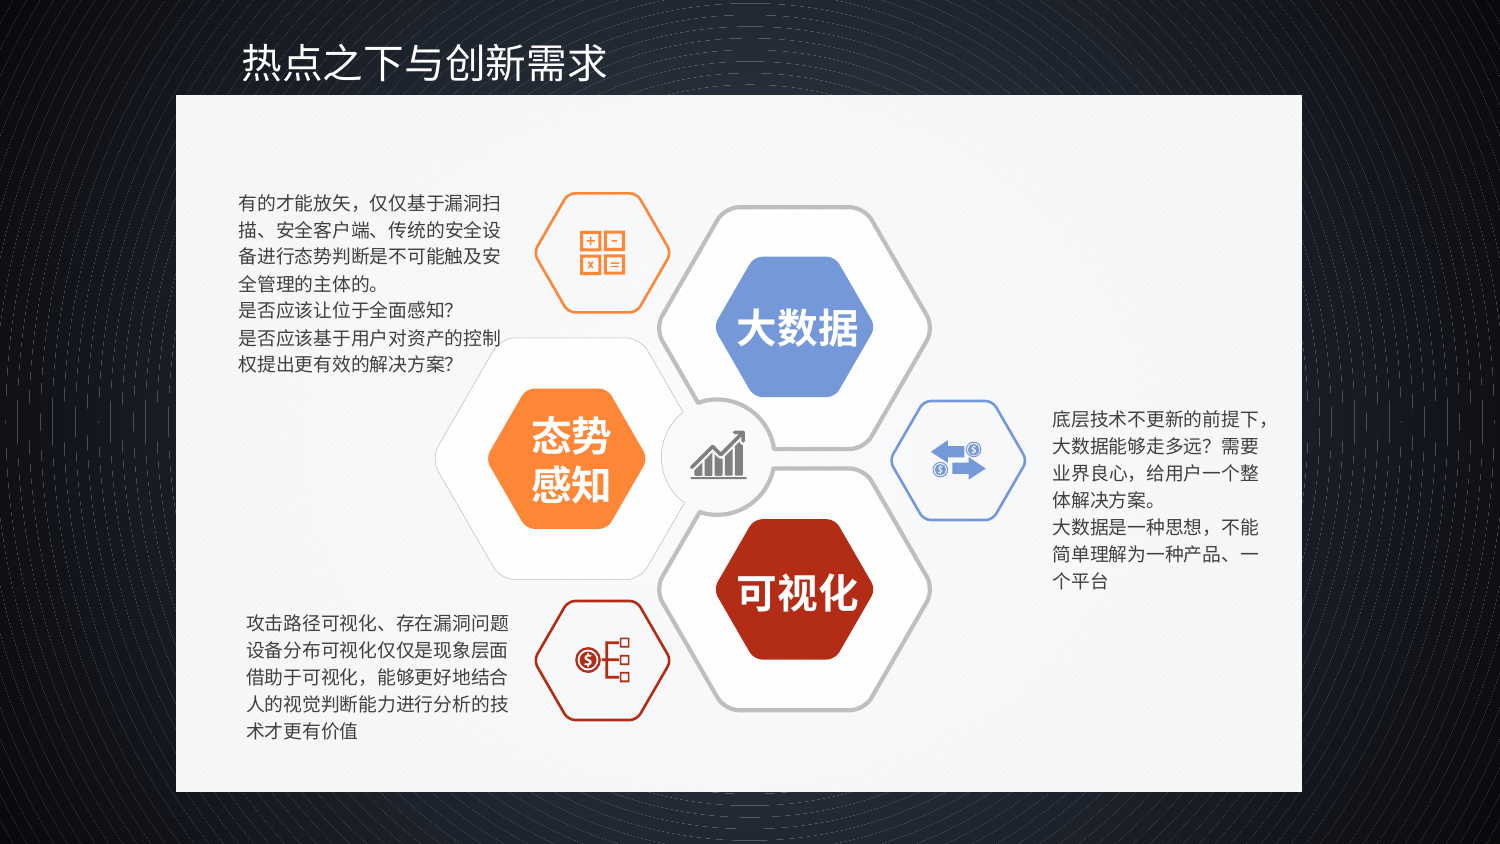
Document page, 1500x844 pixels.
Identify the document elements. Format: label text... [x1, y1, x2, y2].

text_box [574, 637, 630, 683]
picture [176, 95, 1302, 792]
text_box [434, 207, 931, 711]
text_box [579, 230, 626, 276]
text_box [930, 439, 987, 480]
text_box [689, 430, 747, 480]
text_box 热点之下与创新需求 [226, 30, 1240, 94]
